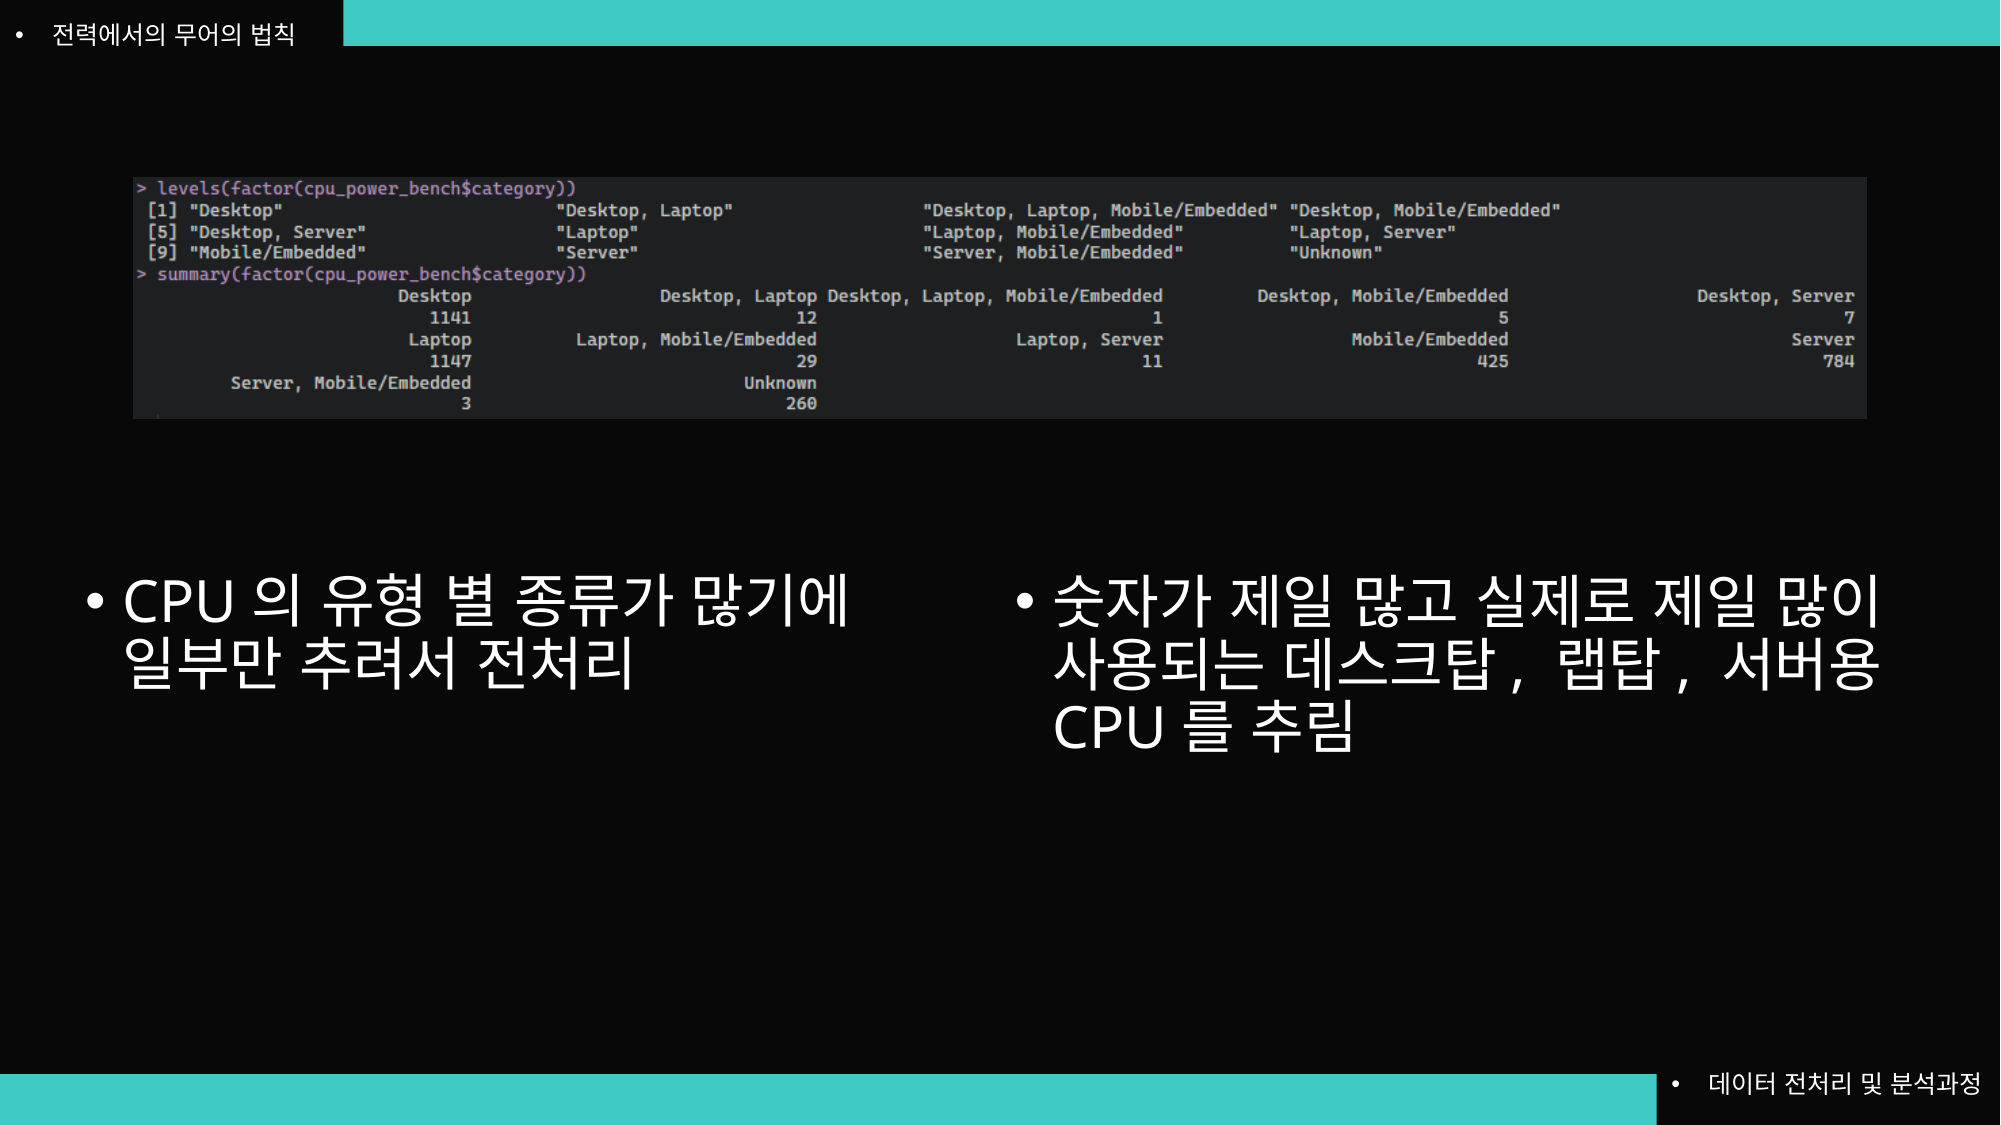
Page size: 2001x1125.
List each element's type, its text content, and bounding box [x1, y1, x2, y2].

list 숫자가 제일 많고 실제로 제일 많이 사용되는 데스크탑, 랩탑, 서버용 CPU를 추림 [1000, 565, 1918, 775]
picture [133, 177, 1867, 419]
text_box CPU의 유형 별 종류가 많기에 일부만 추려서 전처리 [70, 565, 1000, 945]
list 전력에서의 무어의 법칙 [0, 0, 342, 77]
list 데이터 전처리 및 분석과정 [1656, 1045, 1999, 1125]
